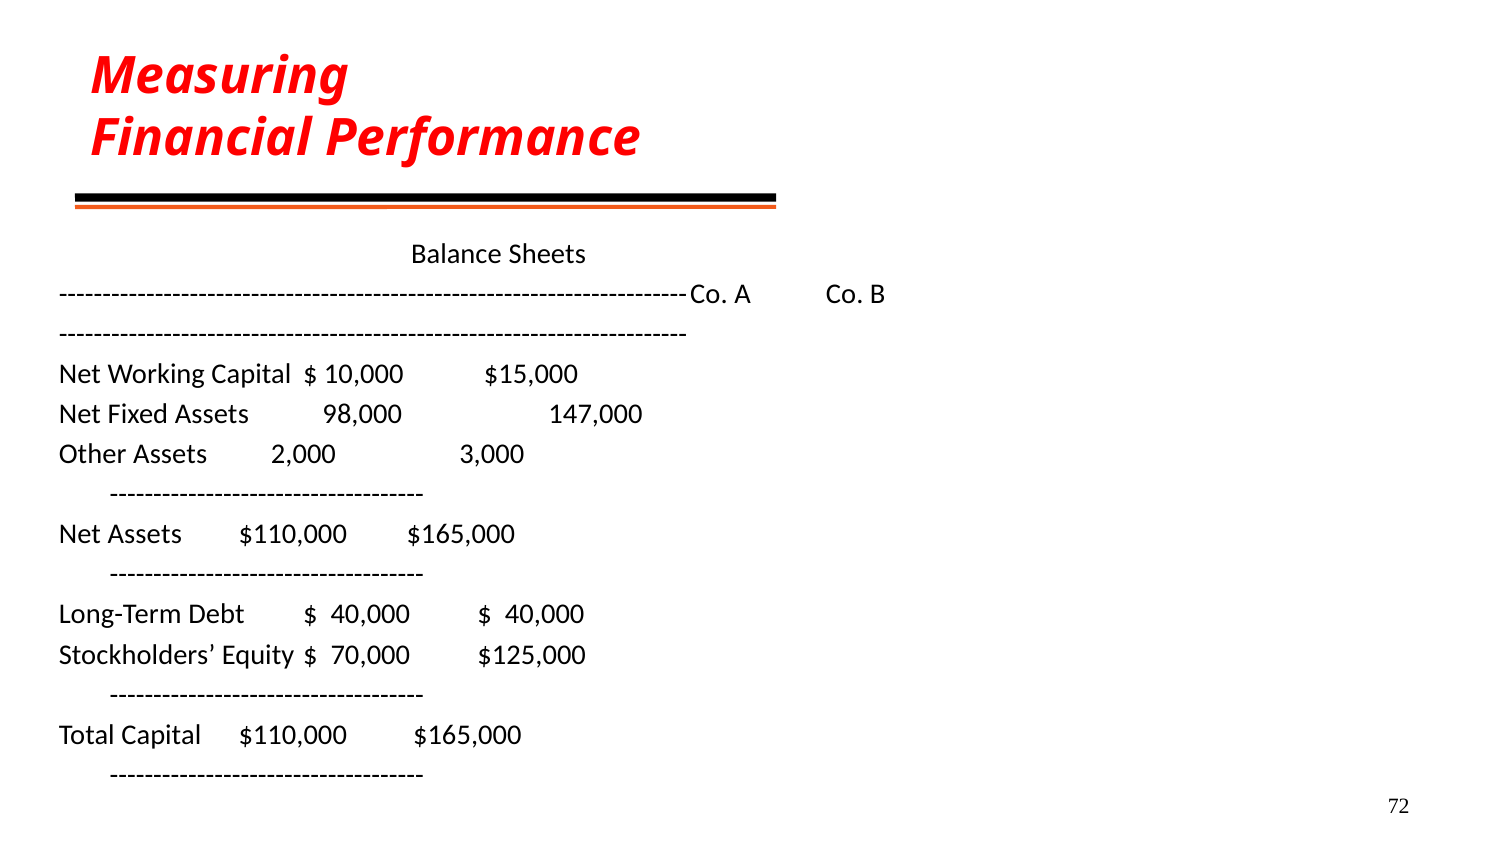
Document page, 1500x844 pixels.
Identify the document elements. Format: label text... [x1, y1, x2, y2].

slide_number 72 [1074, 782, 1425, 827]
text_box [74, 197, 777, 208]
title Measuring Financial Performance [75, 33, 1425, 175]
list Balance Sheets ------------------------------------------------------------------------ Co. A Co. B ------------------------------------------------------------------------ Net Working Capital $ 10,000 $15,000 Net Fixed Assets 98,000 147,000 Other Assets 2,000 3,000 ------------------------------------ Net Assets $110,000 $165,000 ------------------------------------ Long-Term Debt $ 40,000 $ 40,000 Stockholders’ Equity $ 70,000 $125,000 ------------------------------------ Total Capital $110,000 $165,000 ------------------------------------ [43, 226, 955, 827]
